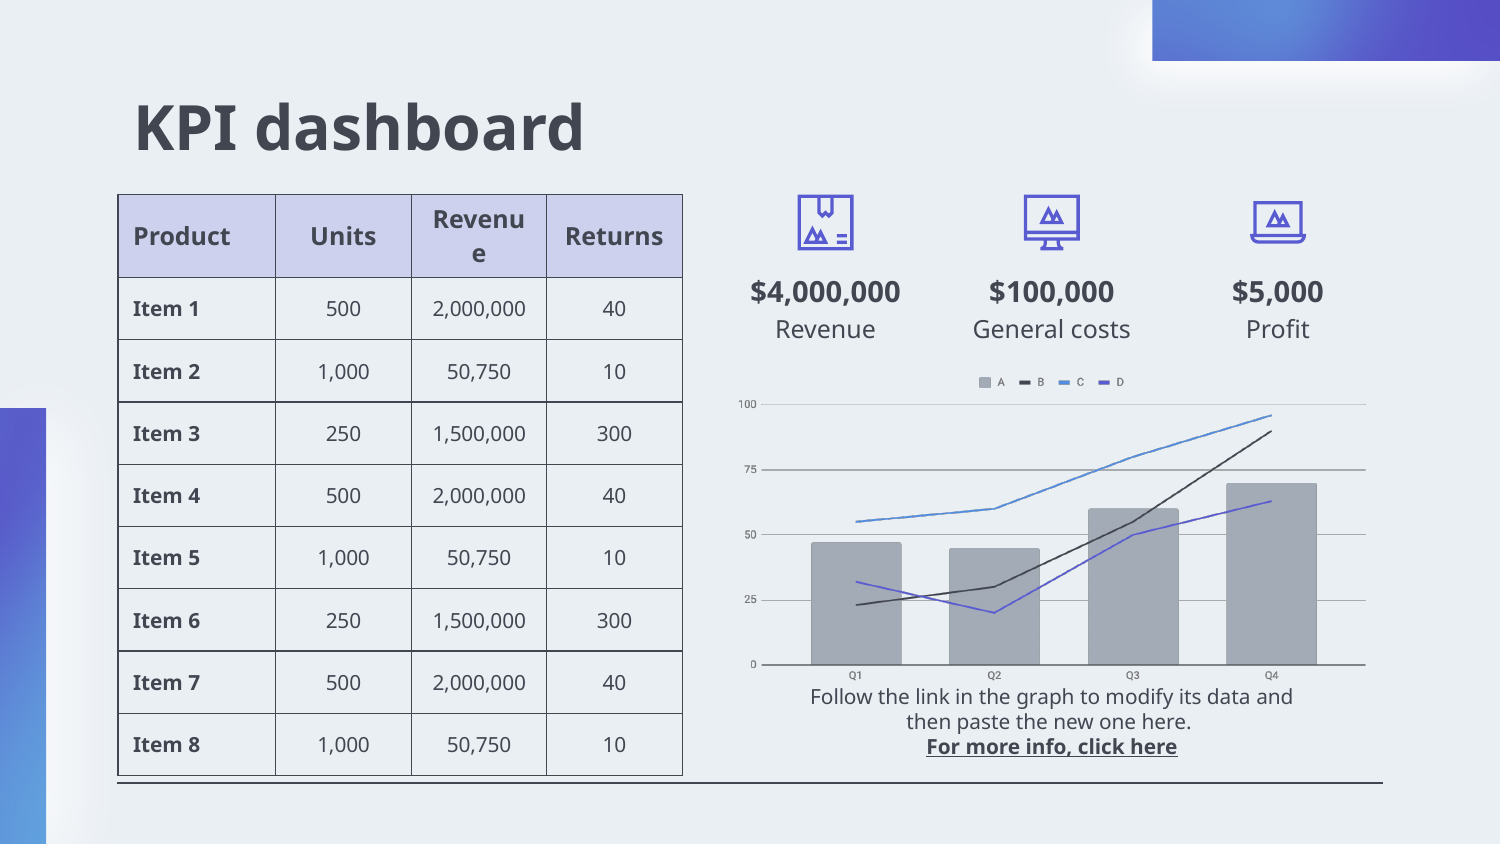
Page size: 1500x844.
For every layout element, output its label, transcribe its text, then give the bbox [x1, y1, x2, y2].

table_cell 1,500,000 [412, 403, 546, 464]
table_cell Item 8 [119, 714, 275, 775]
table_cell 10 [547, 340, 682, 401]
text_box Follow the link in the graph to modify its data and then paste the new one here. For more info, click here [781, 706, 1323, 756]
table_cell 250 [276, 403, 411, 464]
table_cell Item 6 [119, 589, 275, 650]
text_box $4,000,000 [724, 263, 927, 309]
table_cell 500 [276, 652, 411, 713]
text_box $5,000 [1177, 263, 1379, 309]
picture [1152, 0, 1500, 61]
table_cell Item 5 [119, 527, 275, 588]
table_cell 1,000 [276, 527, 411, 588]
picture [721, 360, 1383, 698]
table_cell Item 1 [119, 278, 275, 339]
table_cell Item 4 [119, 465, 275, 526]
table_cell 50,750 [412, 527, 546, 588]
table_cell 50,750 [412, 340, 546, 401]
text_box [1249, 200, 1307, 244]
table_cell Item 7 [119, 652, 275, 713]
title KPI dashboard [118, 72, 1382, 167]
table_cell 500 [276, 278, 411, 339]
table_cell 1,500,000 [412, 589, 546, 650]
table_cell 50,750 [412, 714, 546, 775]
table_cell 1,000 [276, 340, 411, 401]
table_cell 10 [547, 527, 682, 588]
text_box General costs [951, 309, 1153, 348]
table_header Revenue [412, 195, 546, 277]
table_cell 40 [547, 465, 682, 526]
table_header Returns [547, 195, 682, 277]
table_cell 500 [276, 465, 411, 526]
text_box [797, 194, 854, 251]
table_cell 2,000,000 [412, 278, 546, 339]
table_cell 10 [547, 714, 682, 775]
table_cell 300 [547, 589, 682, 650]
table_cell 2,000,000 [412, 652, 546, 713]
table_cell 40 [547, 652, 682, 713]
table_header Product [119, 195, 275, 277]
table_cell Item 2 [119, 340, 275, 401]
table_cell 300 [547, 403, 682, 464]
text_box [1023, 194, 1080, 251]
text_box $100,000 [951, 263, 1153, 309]
picture [0, 408, 47, 844]
table_cell 250 [276, 589, 411, 650]
table_header Units [276, 195, 411, 277]
text_box Revenue [724, 309, 927, 348]
table_cell 40 [547, 278, 682, 339]
table_cell 1,000 [276, 714, 411, 775]
table_cell 2,000,000 [412, 465, 546, 526]
text_box Profit [1177, 309, 1379, 348]
table_cell Item 3 [119, 403, 275, 464]
